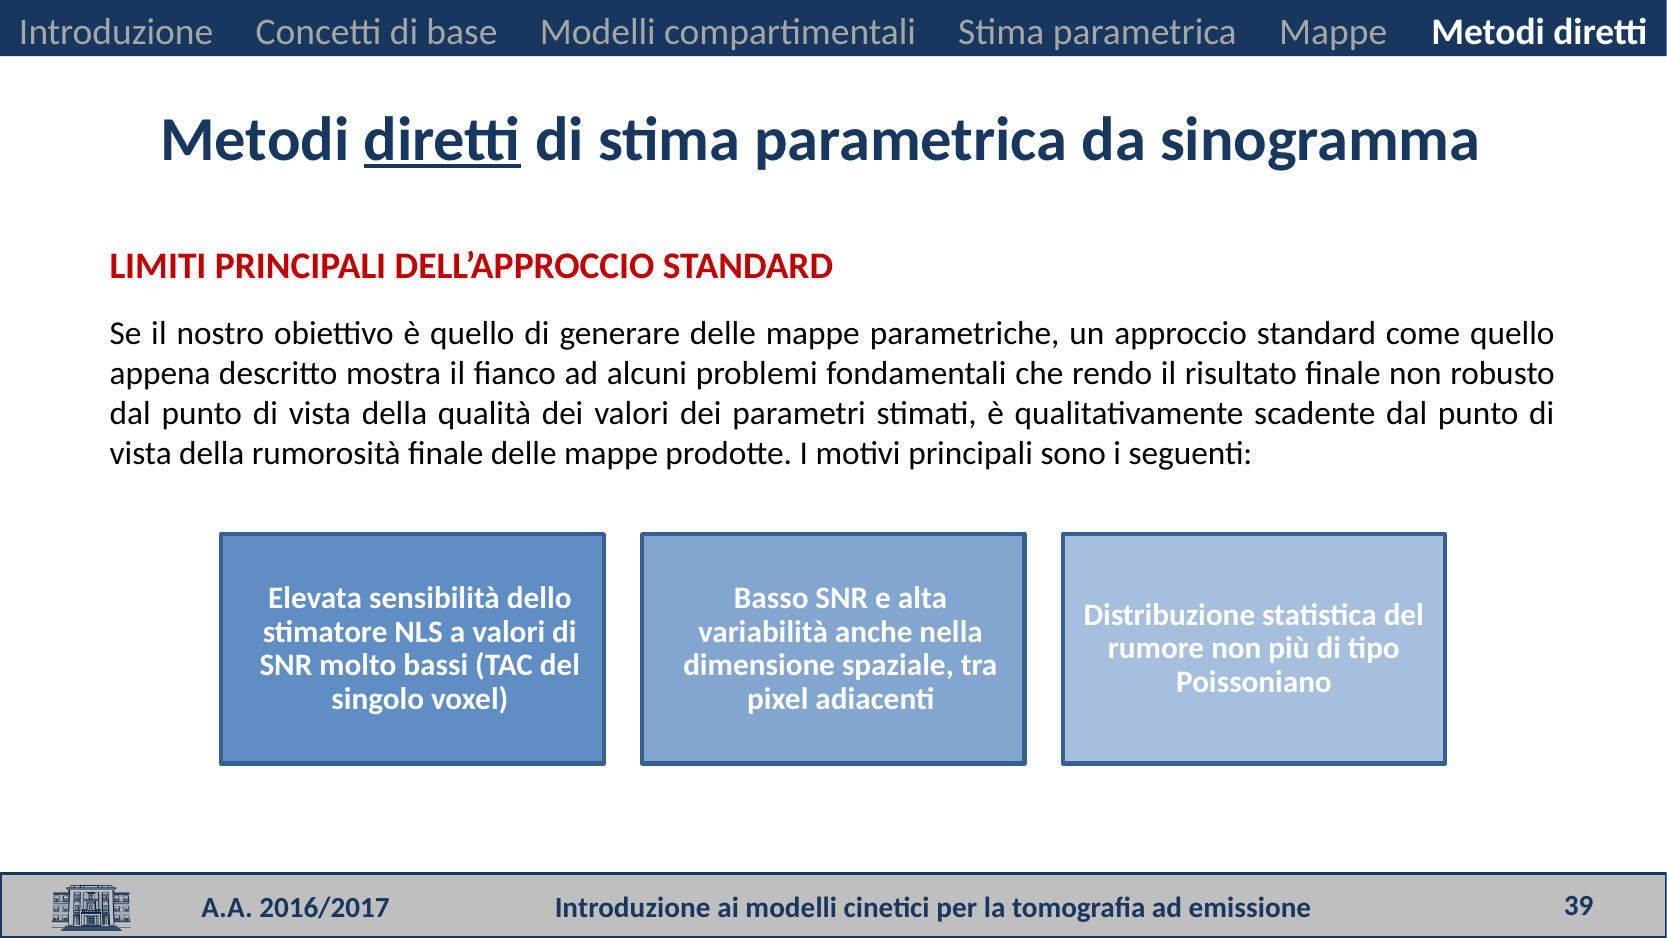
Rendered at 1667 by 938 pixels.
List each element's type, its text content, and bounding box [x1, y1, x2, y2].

text_box LIMITI PRINCIPALI DELL’APPROCCIO STANDARD Se il nostro obiettivo è quello di generare delle mappe parametriche, un approccio standard come quello appena descritto mostra il fianco ad alcuni problemi fondamentali che rendo il risultato finale non robusto dal punto di vista della qualità dei valori dei parametri stimati, è qualitativamente scadente dal punto di vista della rumorosità finale delle mappe prodotte. I motivi principali sono i seguenti: [93, 232, 1574, 480]
text_box Introduzione Concetti di base Modelli compartimentali Stima parametrica Mappe Metodi diretti [0, 0, 1667, 60]
text_box A.A. 2016/2017 [186, 881, 474, 931]
slide_number 39 [1445, 878, 1609, 929]
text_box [0, 533, 1667, 764]
text_box Introduzione ai modelli cinetici per la tomografia ad emissione [486, 880, 1387, 931]
text_box Metodi diretti di stima parametrica da sinogramma [145, 90, 1509, 181]
picture [48, 883, 132, 932]
text_box [0, 872, 1667, 938]
